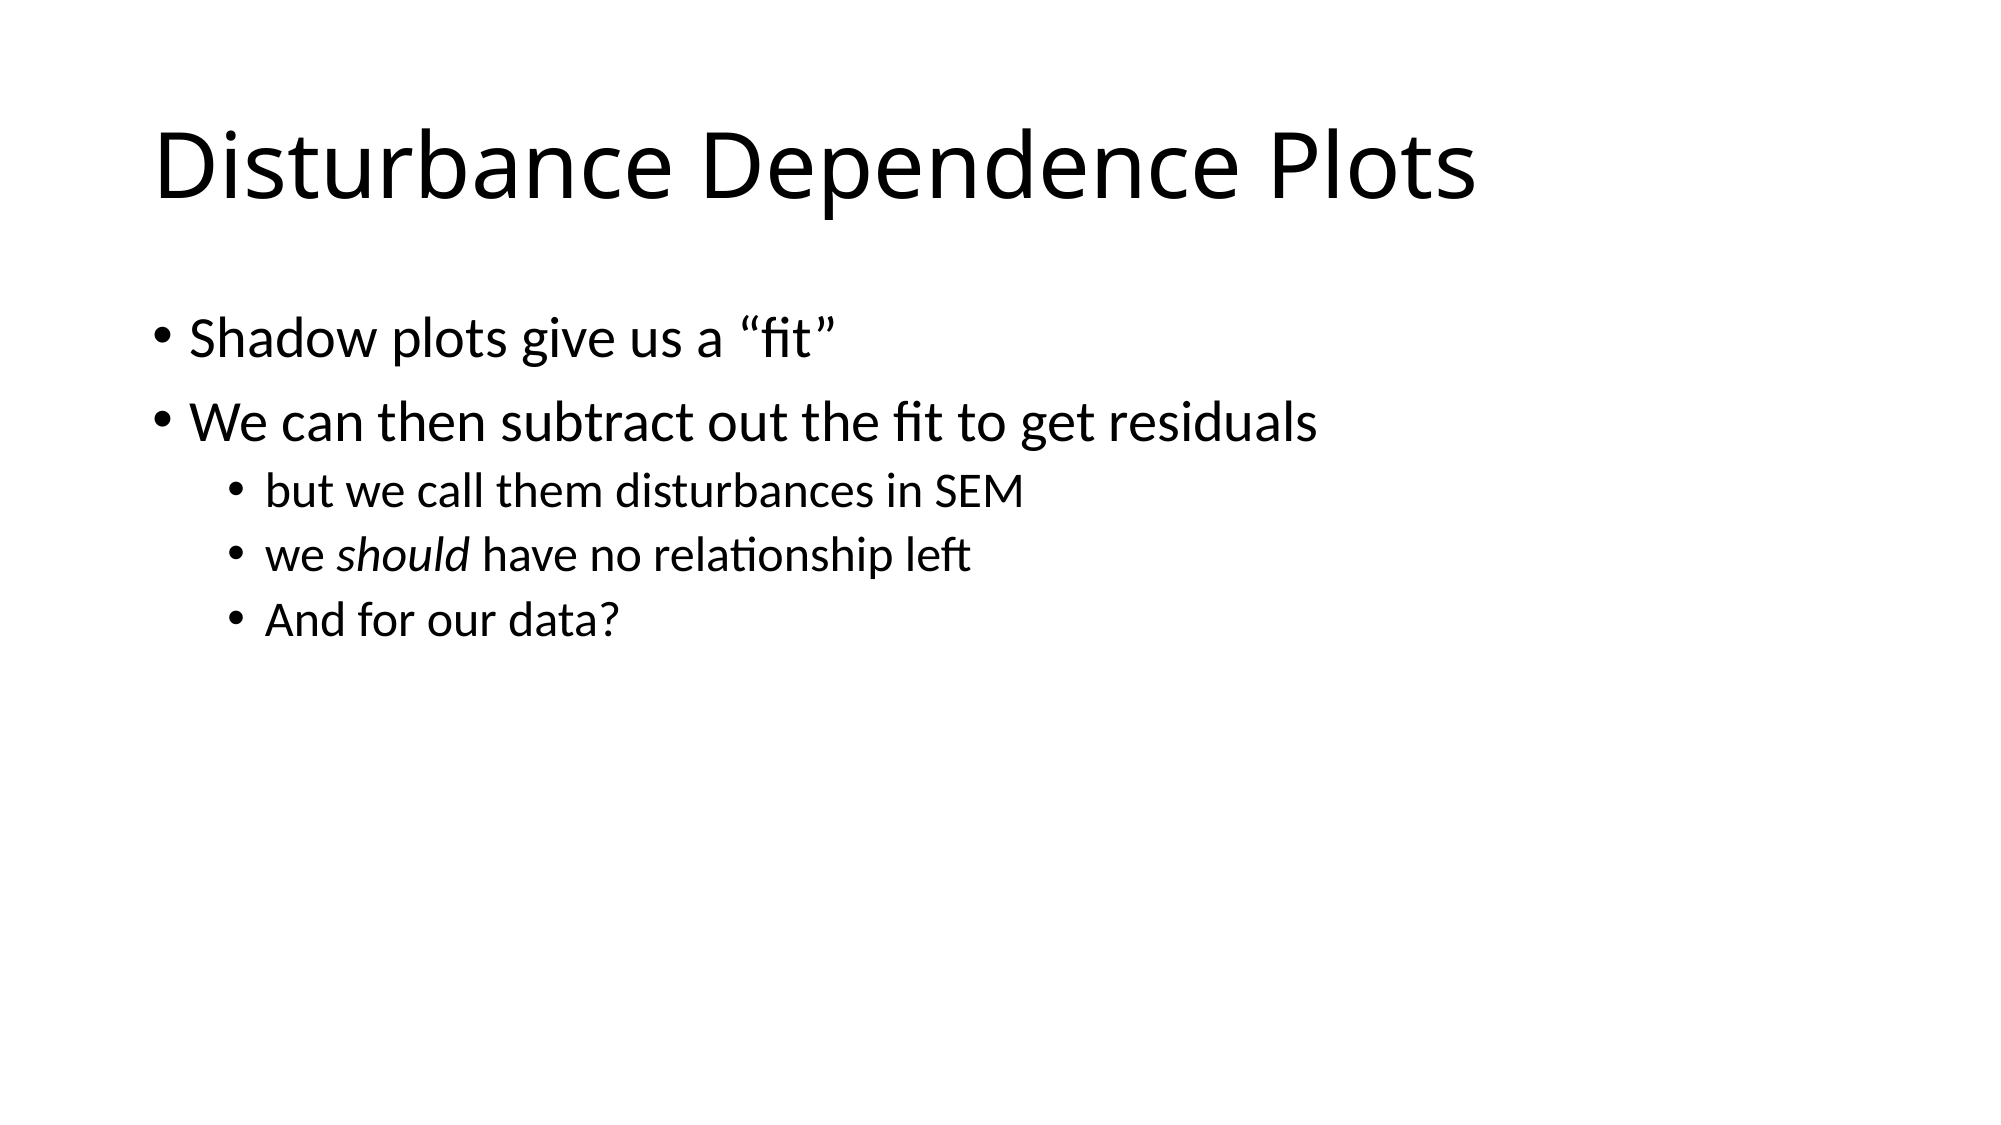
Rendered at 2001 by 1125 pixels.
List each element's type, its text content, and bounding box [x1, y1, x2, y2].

list Shadow plots give us a “fit” We can then subtract out the fit to get residuals but we call them disturbances in SEM we should have no relationship left And for our data? [137, 299, 1863, 1014]
title Disturbance Dependence Plots [137, 59, 1863, 278]
